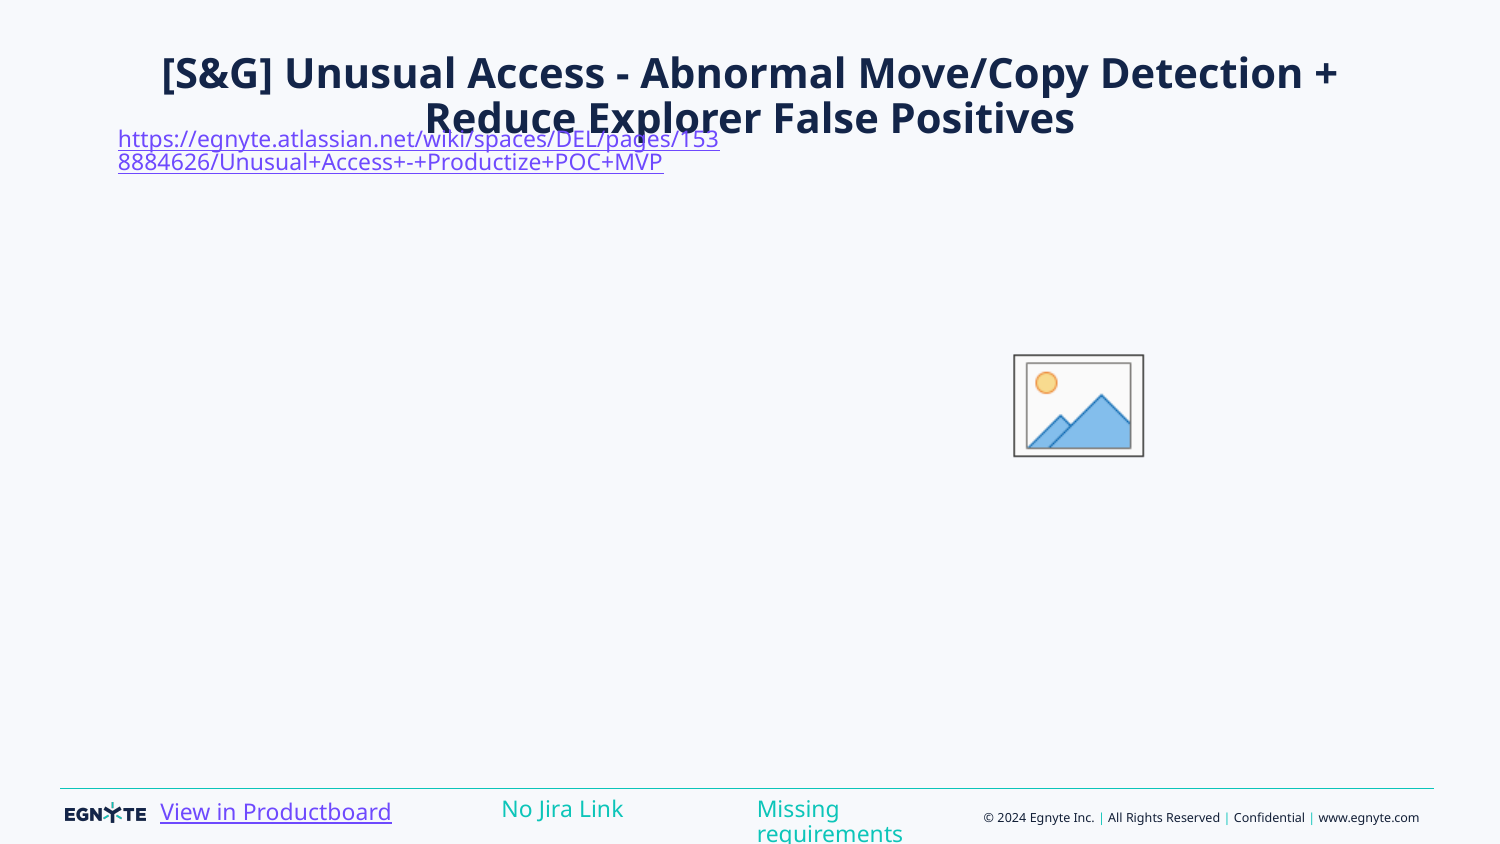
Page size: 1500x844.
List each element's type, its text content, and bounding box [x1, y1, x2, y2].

picture [761, 119, 1397, 693]
title [S&G] Unusual Access - Abnormal Move/Copy Detection + Reduce Explorer False Positives [103, 44, 1397, 106]
list No Jira Link [486, 790, 741, 835]
list https://egnyte.atlassian.net/wiki/spaces/DEL/pages/1538884626/Unusual+Access+-+Productize+POC+MVP [103, 117, 741, 693]
picture [65, 802, 145, 823]
list View in Productboard [145, 790, 486, 835]
list Missing requirements [742, 790, 997, 835]
